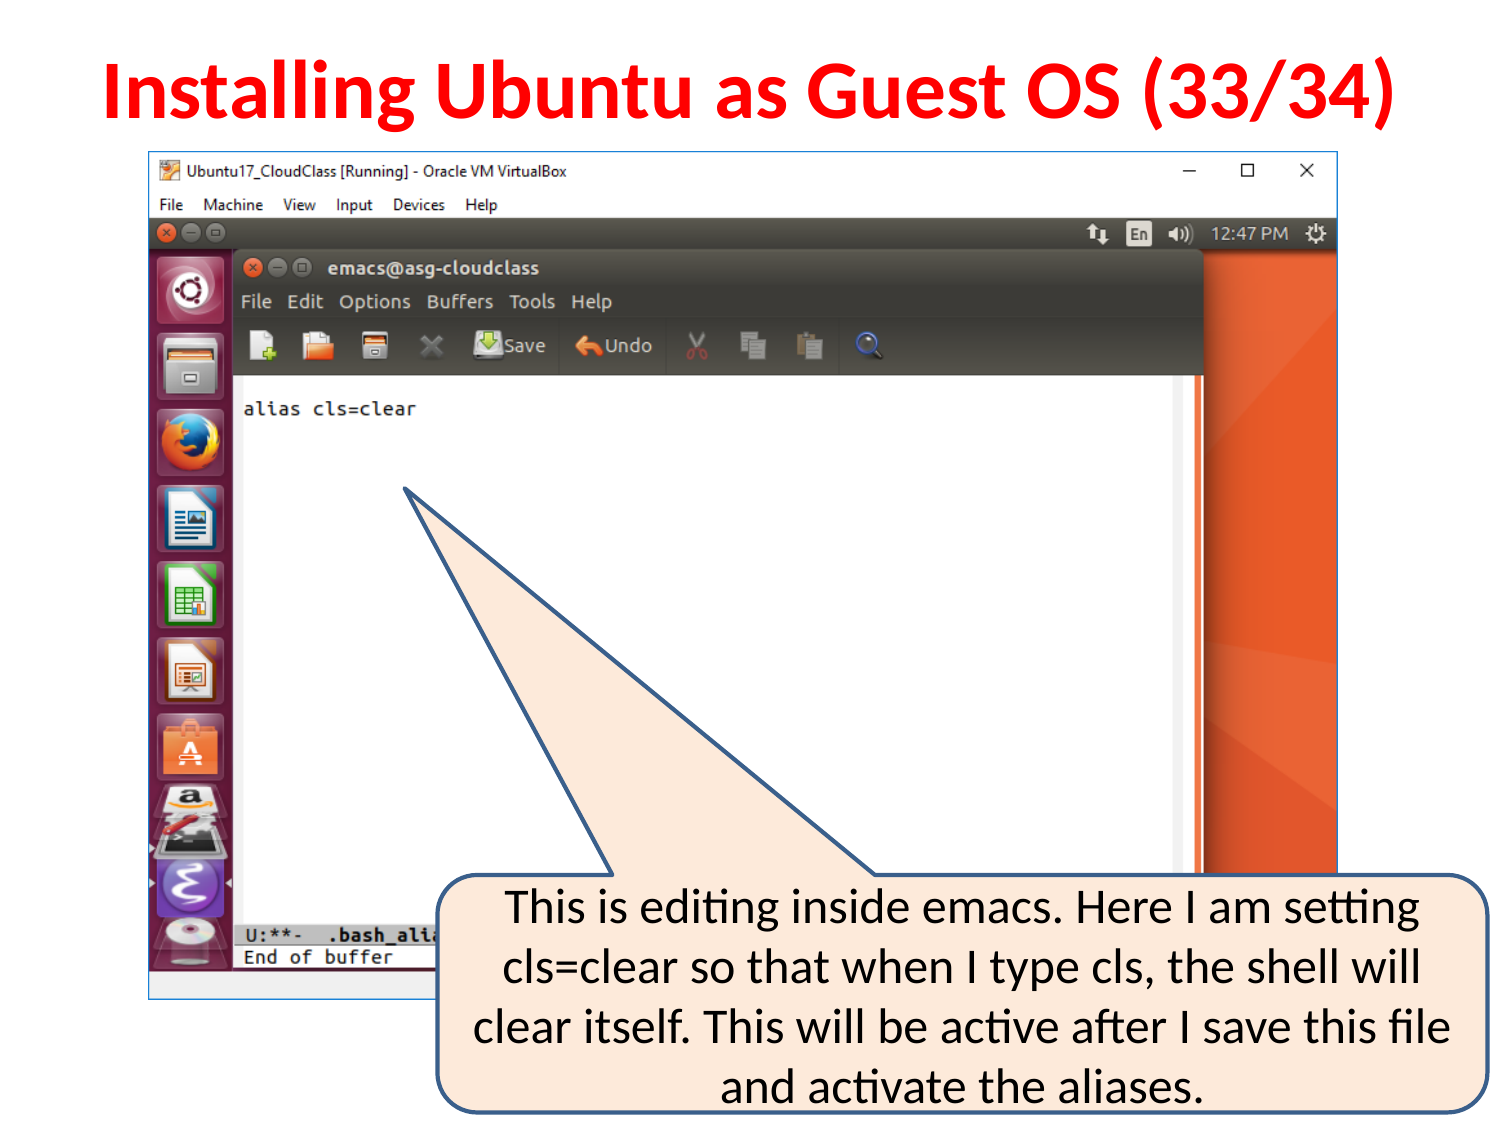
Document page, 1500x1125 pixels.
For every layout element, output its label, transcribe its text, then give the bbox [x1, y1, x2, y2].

title Installing Ubuntu as Guest OS (33/34) [75, 24, 1425, 145]
text_box This is editing inside emacs. Here I am setting cls=clear so that when I type cls, the shell will clear itself. This will be active after I save this file and activate the aliases. [435, 872, 1490, 1115]
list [148, 151, 1338, 1001]
